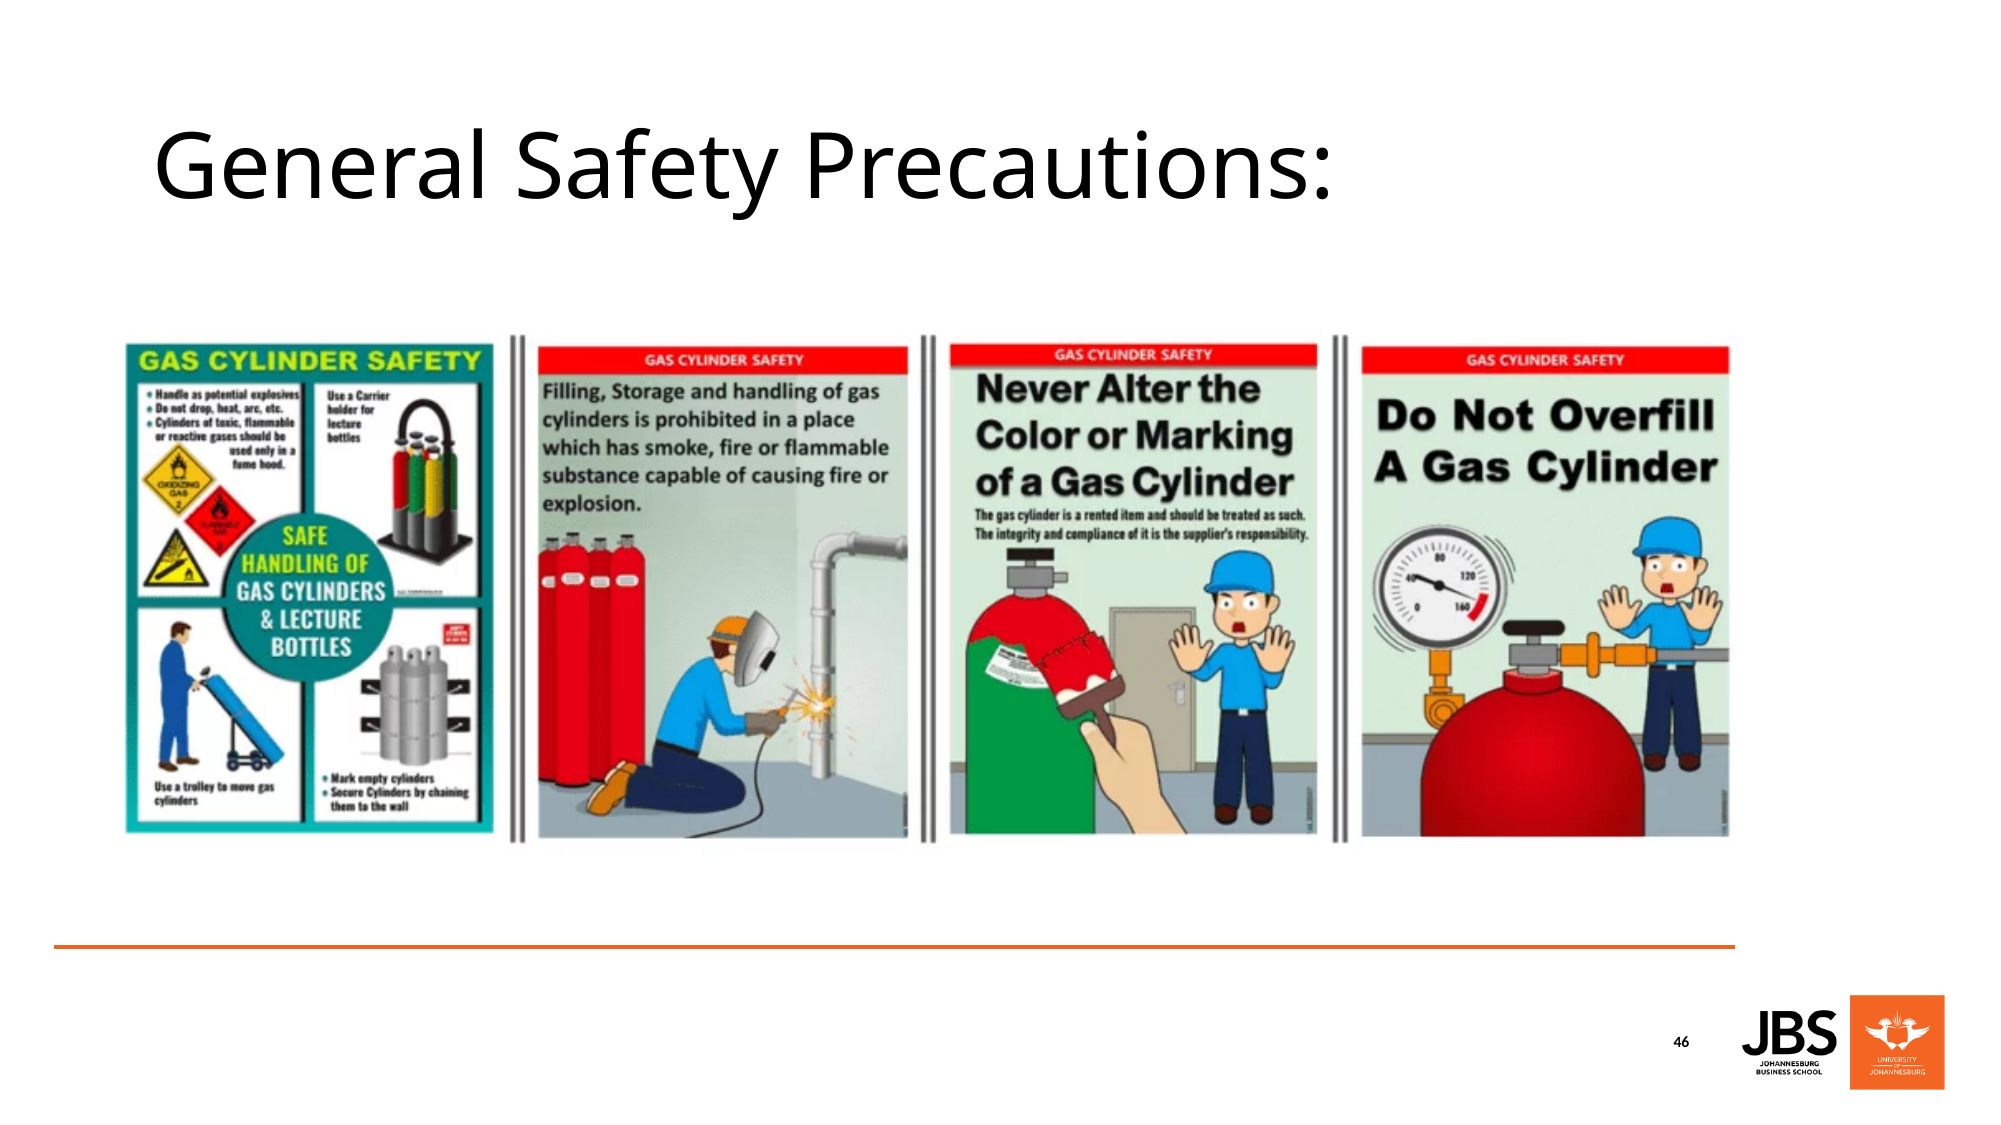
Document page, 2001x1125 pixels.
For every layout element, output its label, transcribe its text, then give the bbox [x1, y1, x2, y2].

picture [1728, 981, 1958, 1103]
title General Safety Precautions: [137, 59, 1863, 278]
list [104, 314, 1750, 859]
